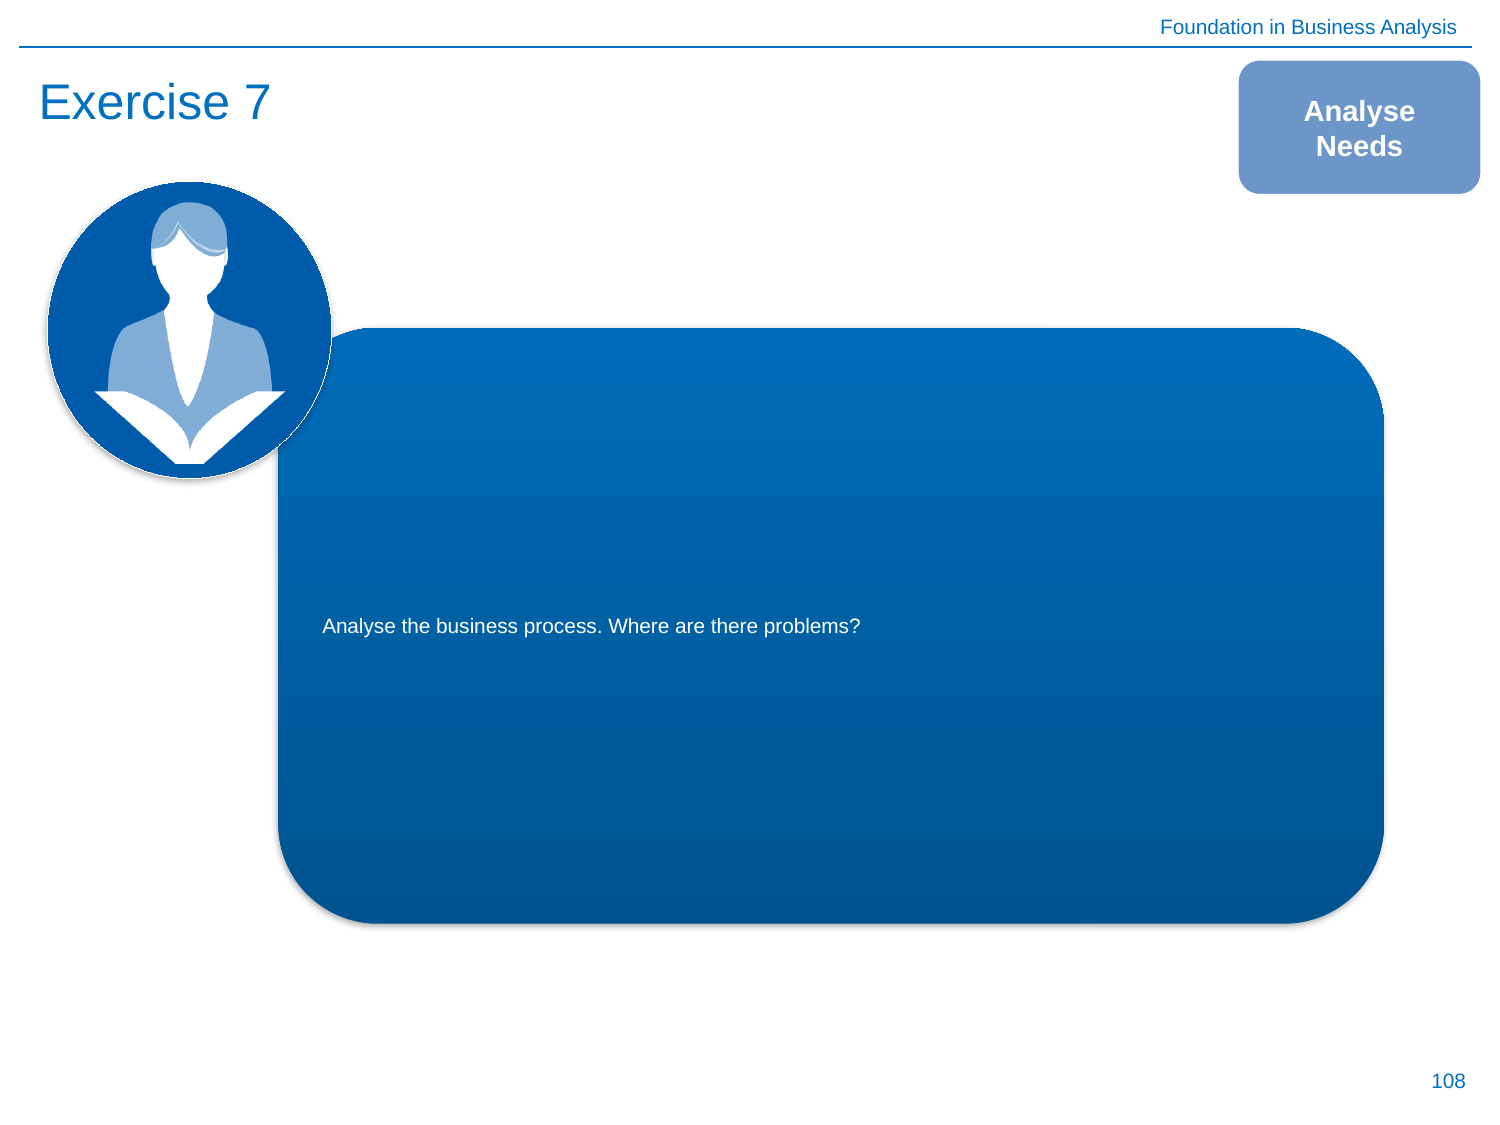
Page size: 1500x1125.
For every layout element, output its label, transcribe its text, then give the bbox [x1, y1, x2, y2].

text_box [47, 181, 332, 479]
text_box Analyse Needs [1234, 56, 1485, 199]
title Exercise 7 [23, 58, 1248, 141]
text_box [278, 327, 1385, 924]
